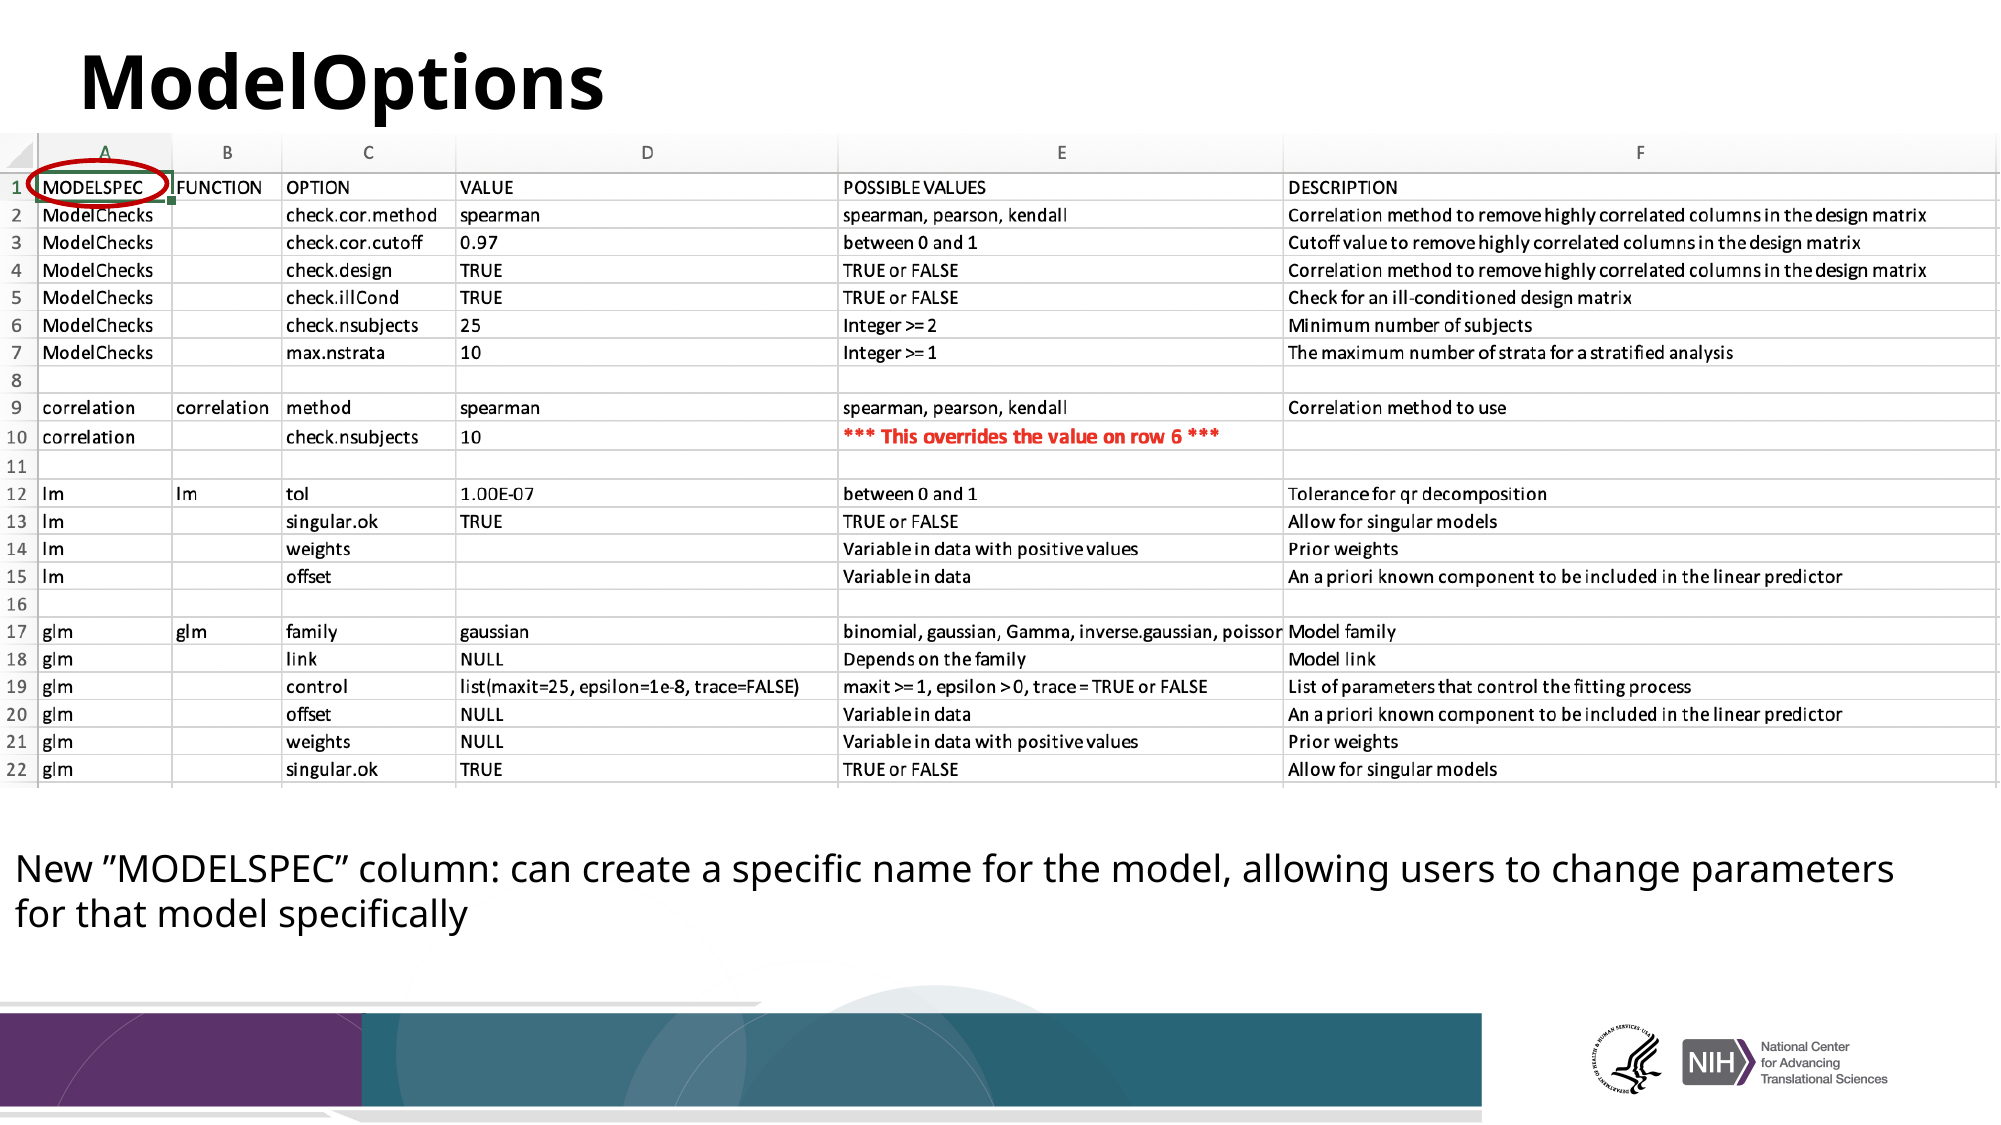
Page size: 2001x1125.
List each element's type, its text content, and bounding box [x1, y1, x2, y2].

title ModelOptions [63, 0, 1979, 133]
text_box New ”MODELSPEC” column: can create a specific name for the model, allowing users to change parameters for that model specifically [0, 837, 1967, 942]
picture [0, 0, 2000, 1125]
